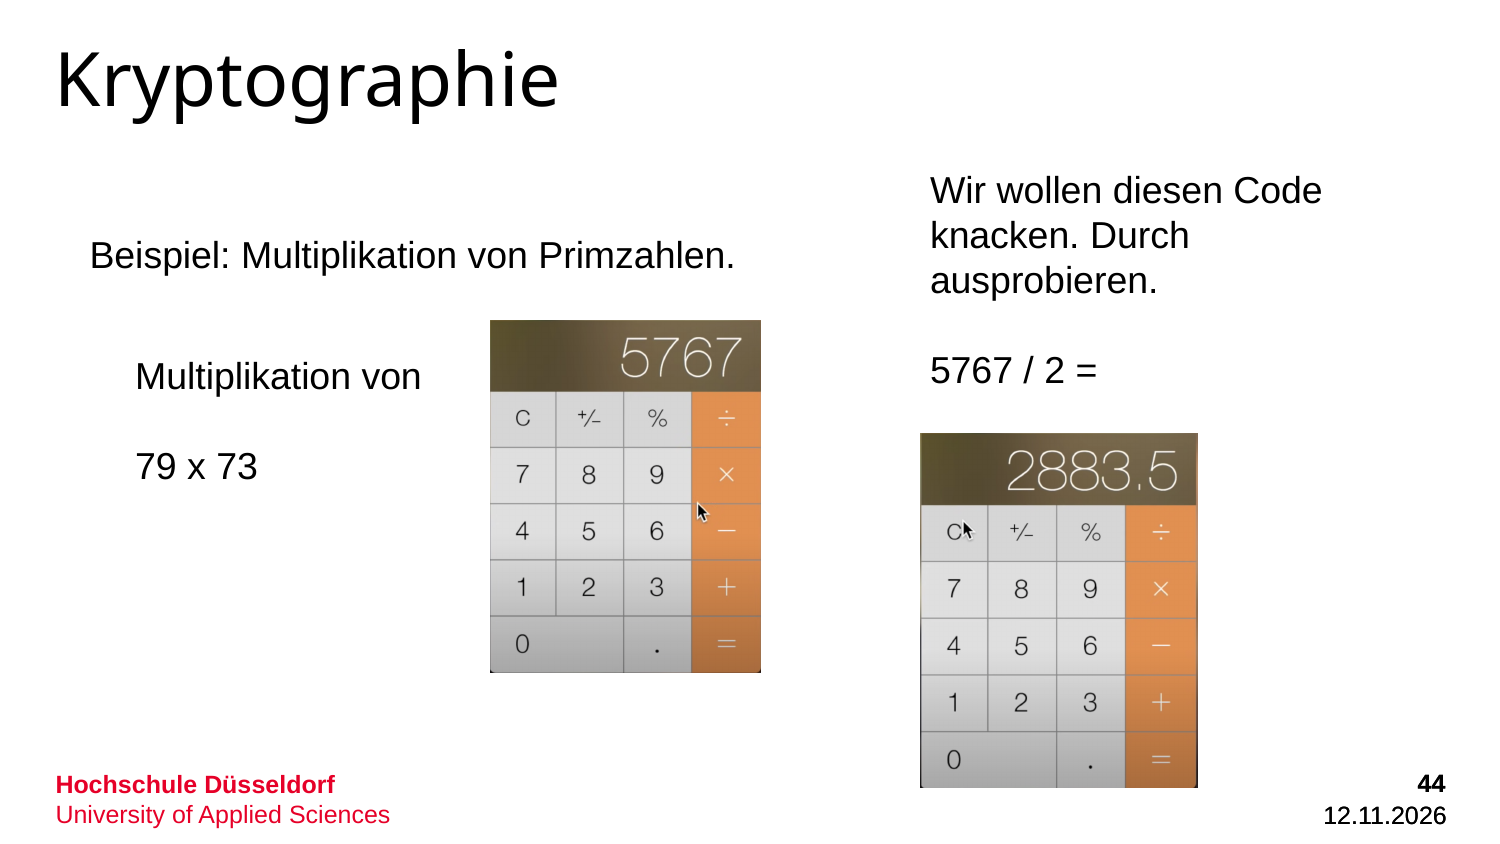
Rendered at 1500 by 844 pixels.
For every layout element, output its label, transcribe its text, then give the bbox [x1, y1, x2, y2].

text_box Wir wollen diesen Code knacken. Durch ausprobieren. 5767 / 2 = [915, 158, 1362, 399]
title Kryptographie [39, 24, 1461, 160]
text_box Beispiel: Multiplikation von Primzahlen. [74, 223, 915, 374]
text_box 15.12.2022 [1305, 785, 1463, 844]
picture [920, 433, 1198, 789]
picture [490, 320, 762, 674]
text_box Multiplikation von 79 x 73 [120, 344, 485, 495]
text_box 44 [1283, 759, 1461, 815]
